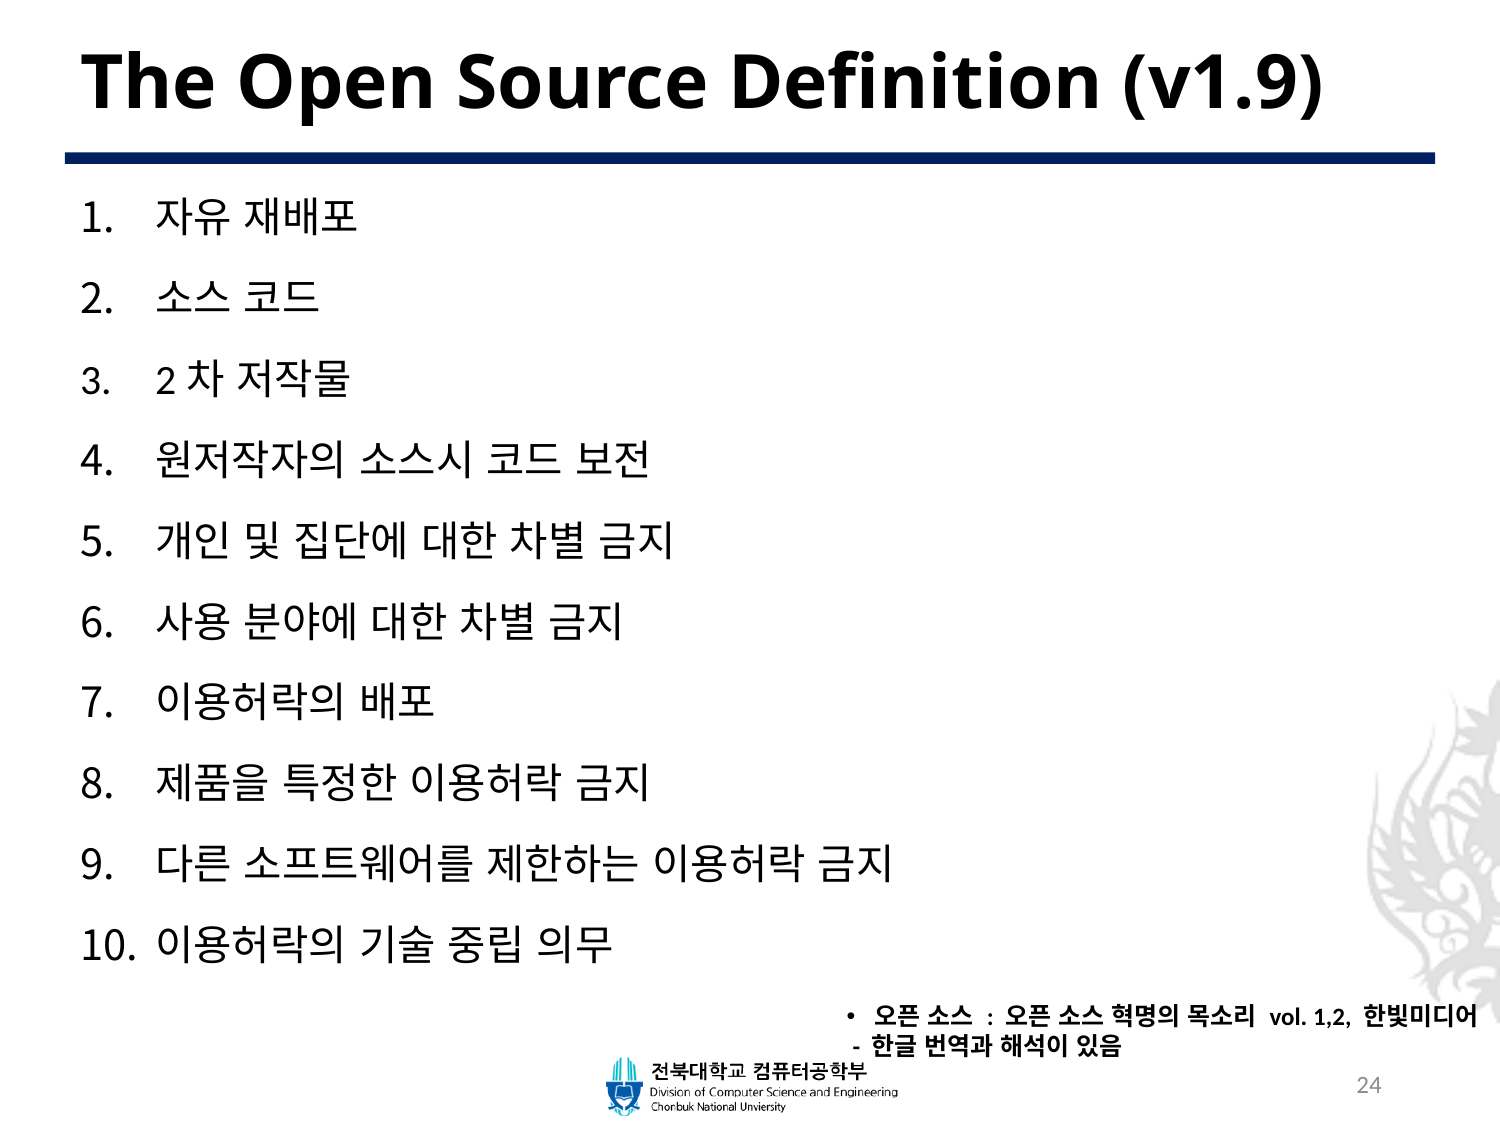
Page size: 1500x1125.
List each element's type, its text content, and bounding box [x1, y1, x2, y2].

text_box 오픈 소스 : 오픈 소스 혁명의 목소리 vol. 1,2, 한빛미디어 - 한글 번역과 해석이 있음 [831, 993, 1494, 1068]
slide_number 24 [1059, 1068, 1397, 1111]
picture [600, 1057, 900, 1116]
title The Open Source Definition (v1.9) [64, 26, 1436, 143]
list 자유 재배포 소스 코드 2차 저작물 원저작자의 소스시 코드 보전 개인 및 집단에 대한 차별 금지 사용 분야에 대한 차별 금지 이용허락의 배포 제품을 특정한 이용허락 금지 다른 소프트웨어를 제한하는 이용허락 금지 이용허락의 기술 중립 의무 [64, 173, 1436, 1039]
